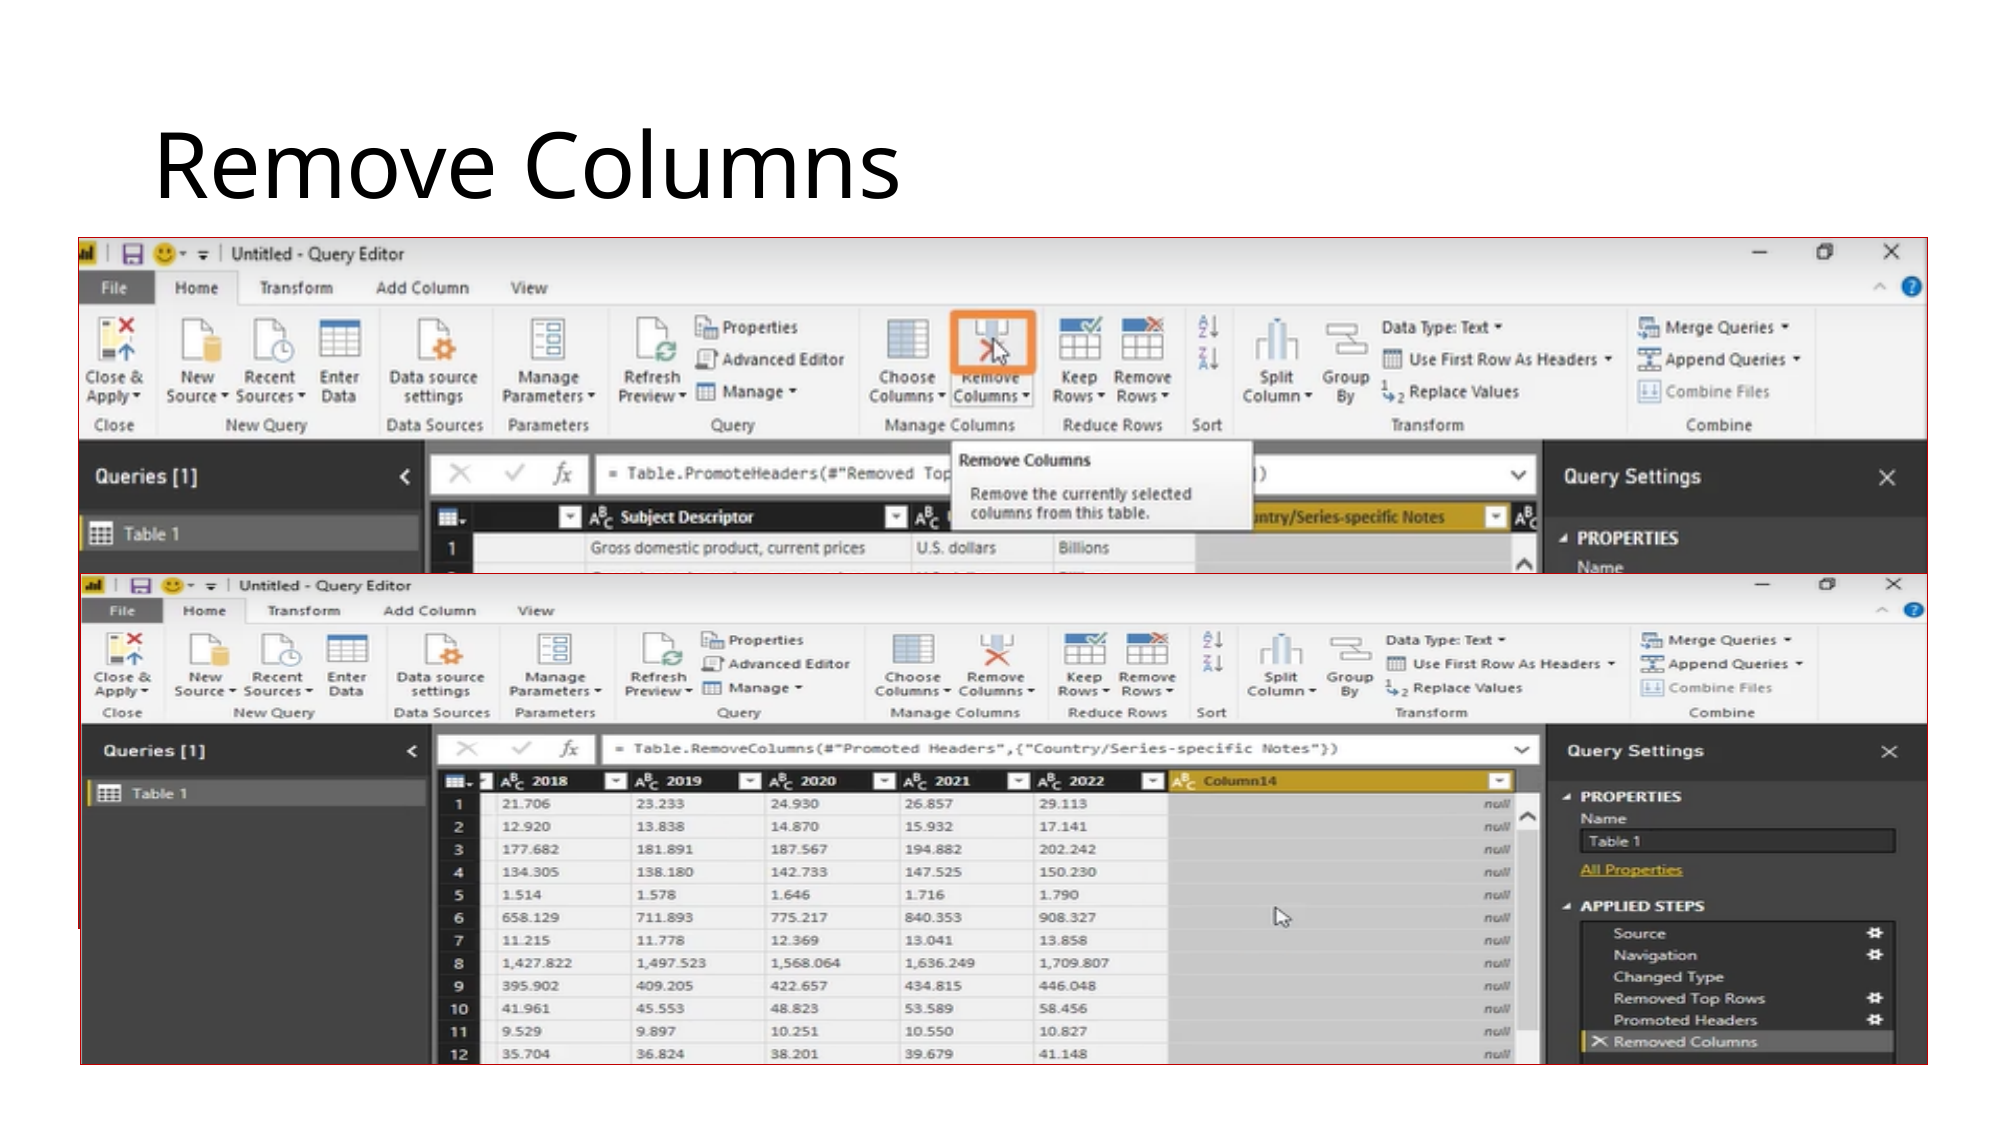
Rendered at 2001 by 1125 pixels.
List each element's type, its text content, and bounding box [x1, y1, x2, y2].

picture [78, 237, 1928, 1065]
title Remove Columns [137, 59, 1863, 237]
